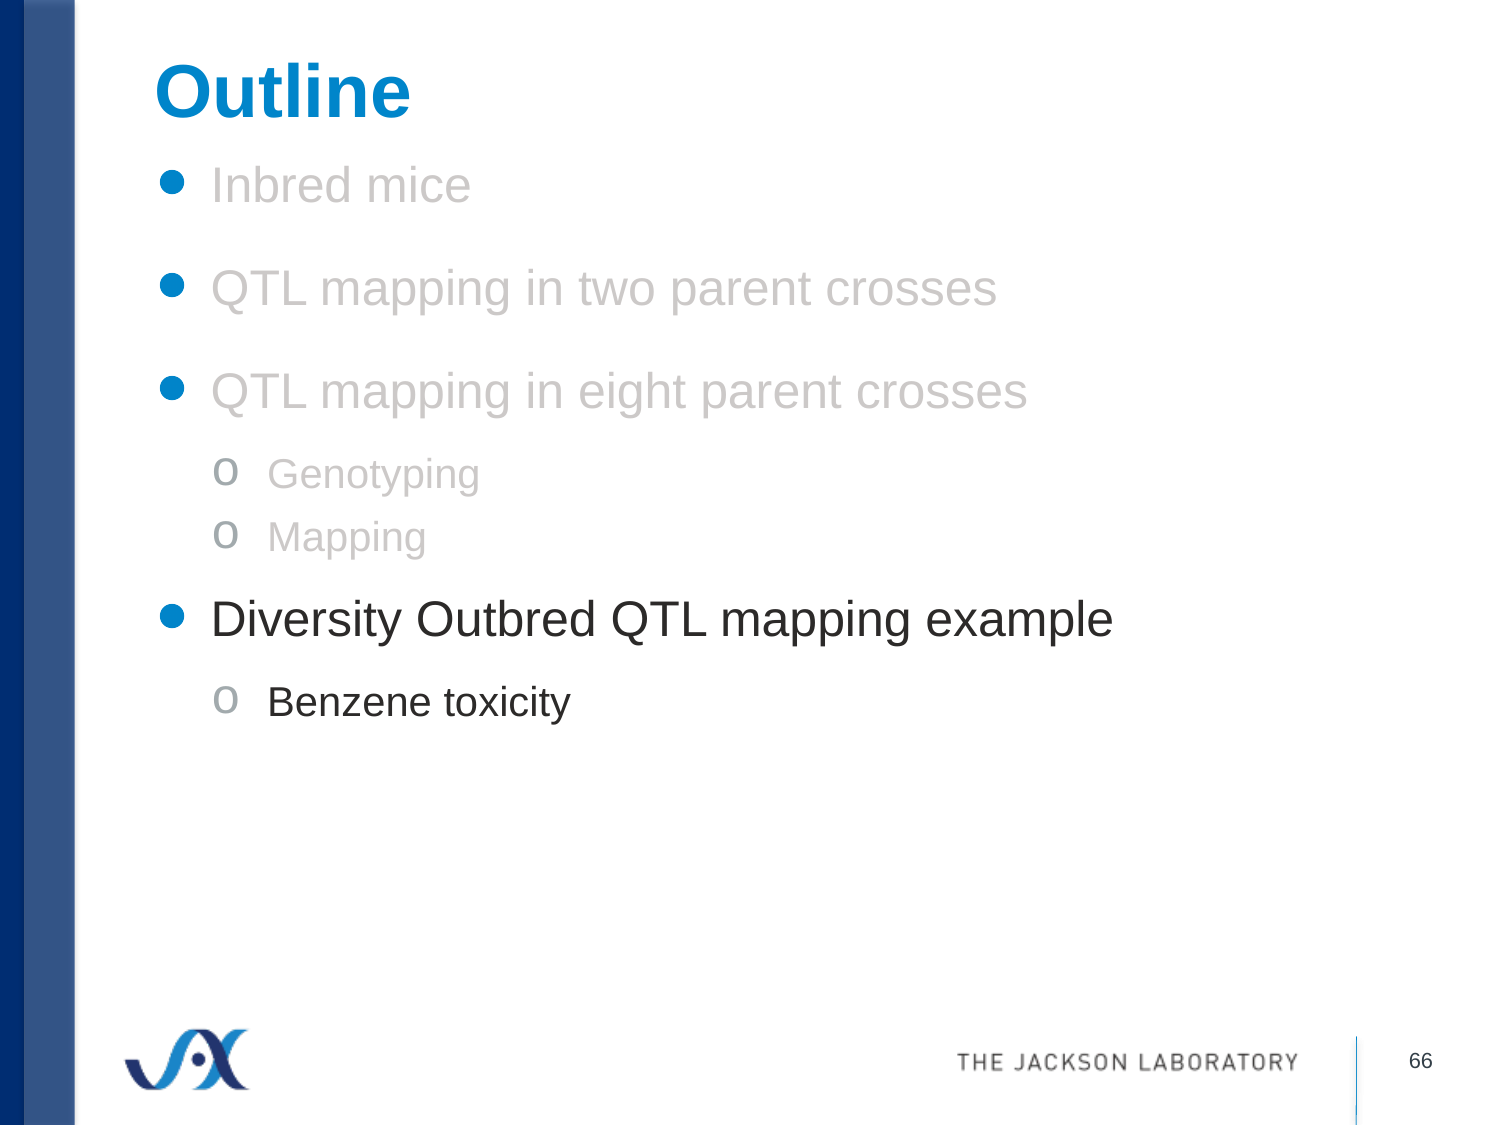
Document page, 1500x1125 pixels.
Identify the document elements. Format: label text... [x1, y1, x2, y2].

picture [110, 1011, 268, 1106]
picture [154, 598, 190, 634]
text_box 66 [1097, 1030, 1448, 1090]
text_box Inbred mice QTL mapping in two parent crosses QTL mapping in eight parent crosses Genotyping Mapping Diversity Outbred QTL mapping example Benzene toxicity [154, 143, 1448, 1006]
text_box Outline [154, 45, 1448, 140]
picture [154, 370, 190, 406]
picture [957, 1051, 1097, 1076]
picture [154, 267, 190, 303]
picture [154, 164, 190, 200]
